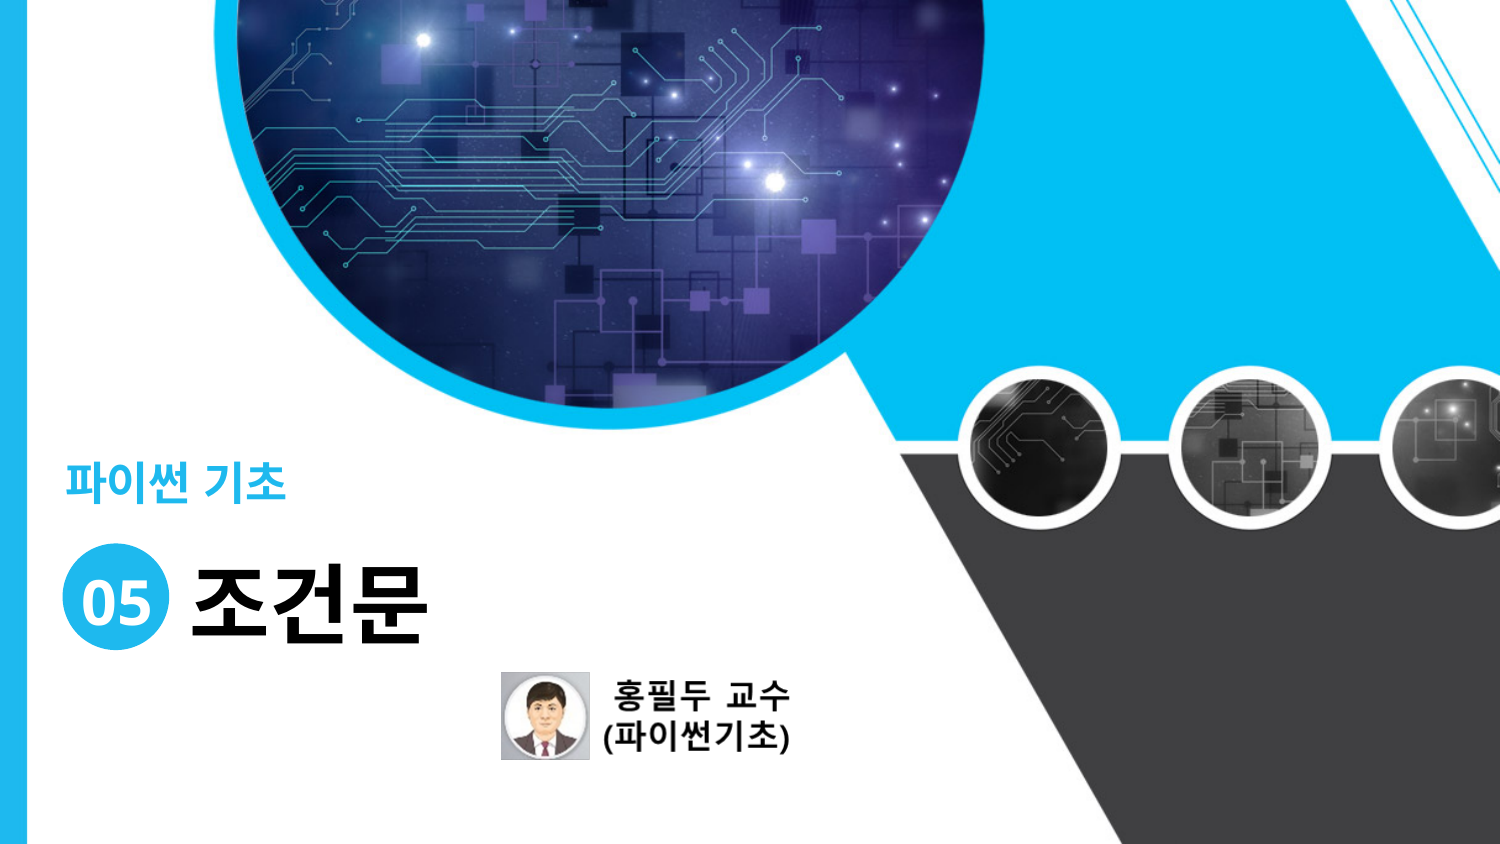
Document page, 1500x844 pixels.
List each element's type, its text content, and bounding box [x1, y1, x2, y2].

picture [236, 0, 983, 408]
text_box 조건문 [174, 543, 1031, 663]
picture [0, 0, 1500, 844]
picture [1346, 0, 1500, 270]
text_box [31, 543, 203, 651]
text_box 파이썬 기초 [50, 447, 511, 518]
